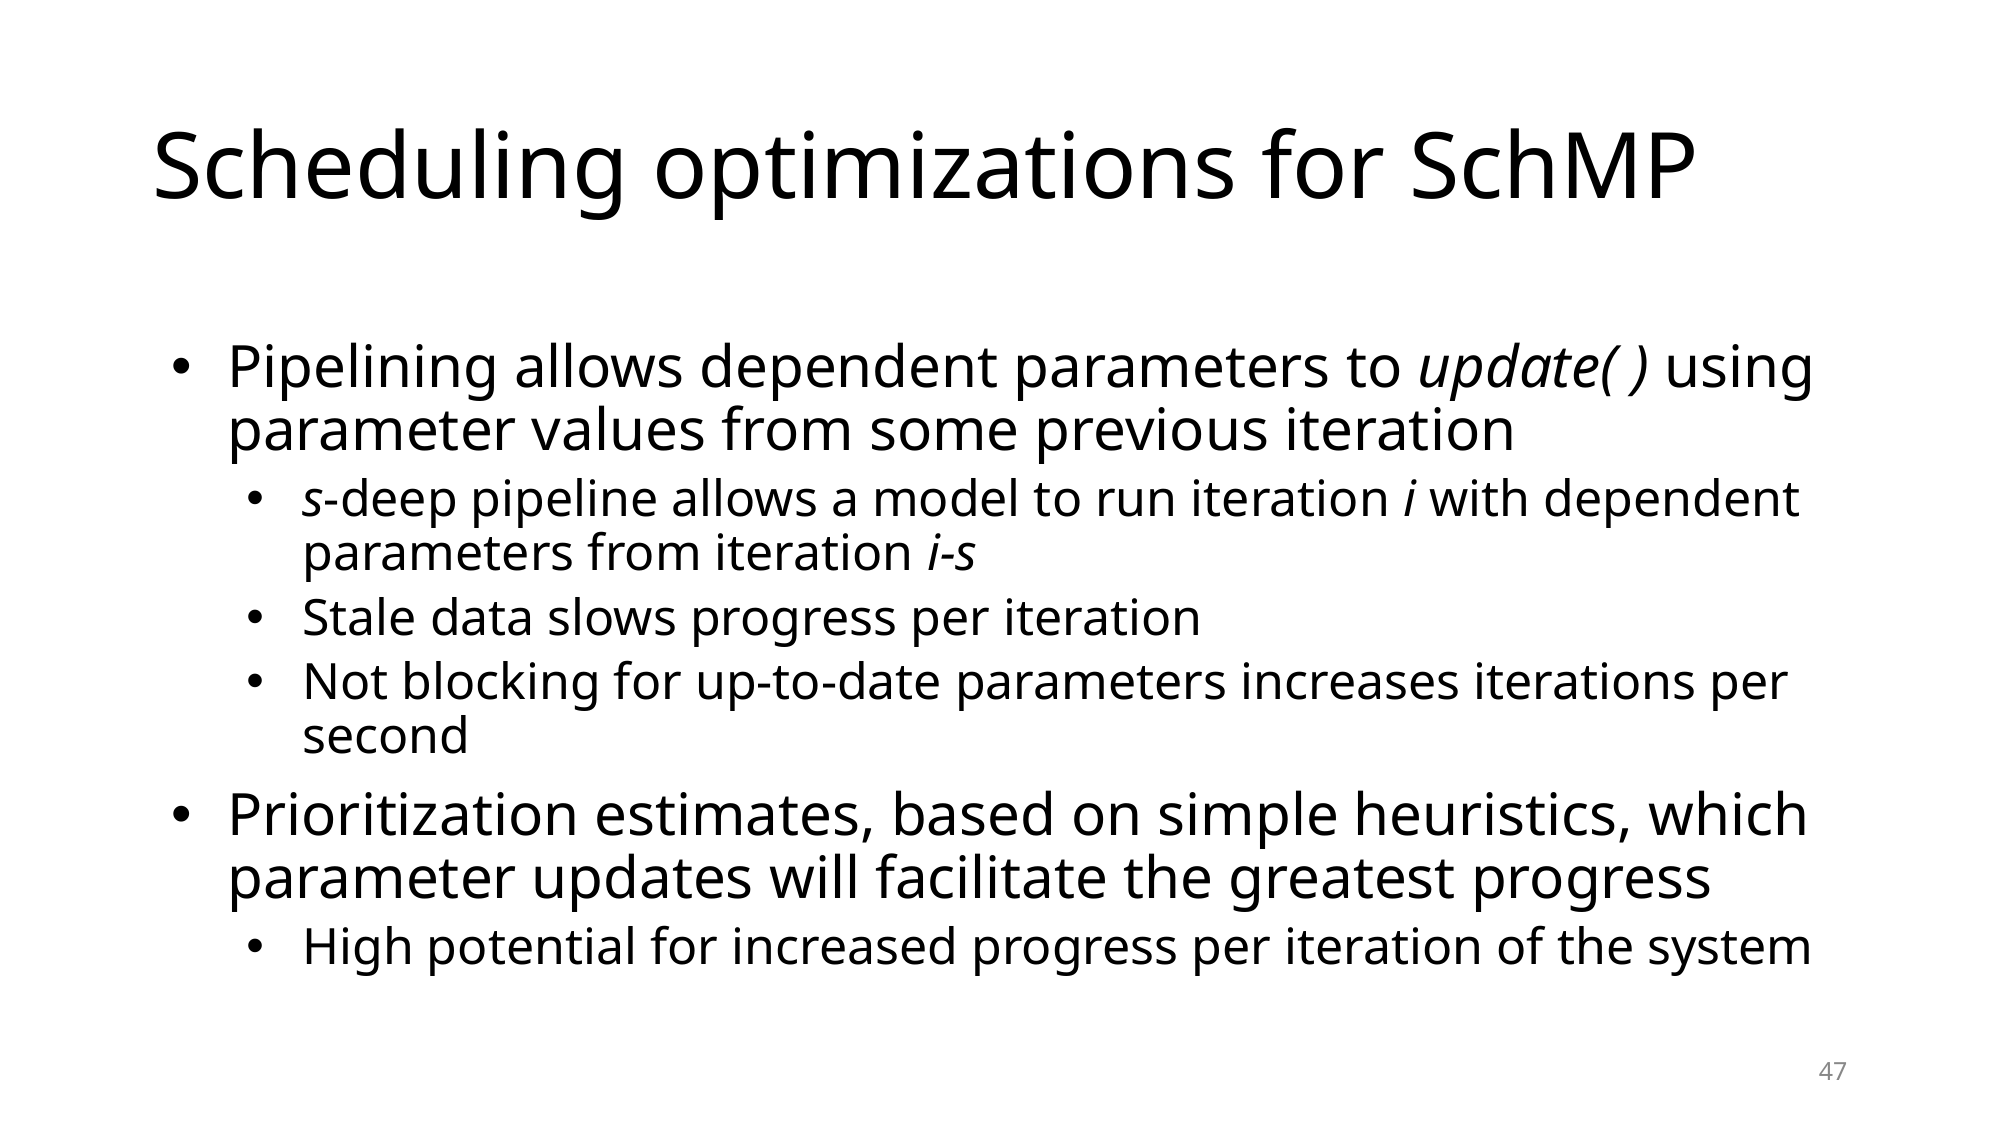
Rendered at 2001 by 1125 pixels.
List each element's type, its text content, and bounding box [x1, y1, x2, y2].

title Scheduling optimizations for SchMP [137, 59, 1863, 278]
list Pipelining allows dependent parameters to update( ) using parameter values from some previous iteration s-deep pipeline allows a model to run iteration i with dependent parameters from iteration i-s Stale data slows progress per iteration Not blocking for up-to-date parameters increases iterations per second Prioritization estimates, based on simple heuristics, which parameter updates will facilitate the greatest progress High potential for increased progress per iteration of the system [137, 299, 1863, 1014]
slide_number 47 [1412, 1042, 1863, 1103]
